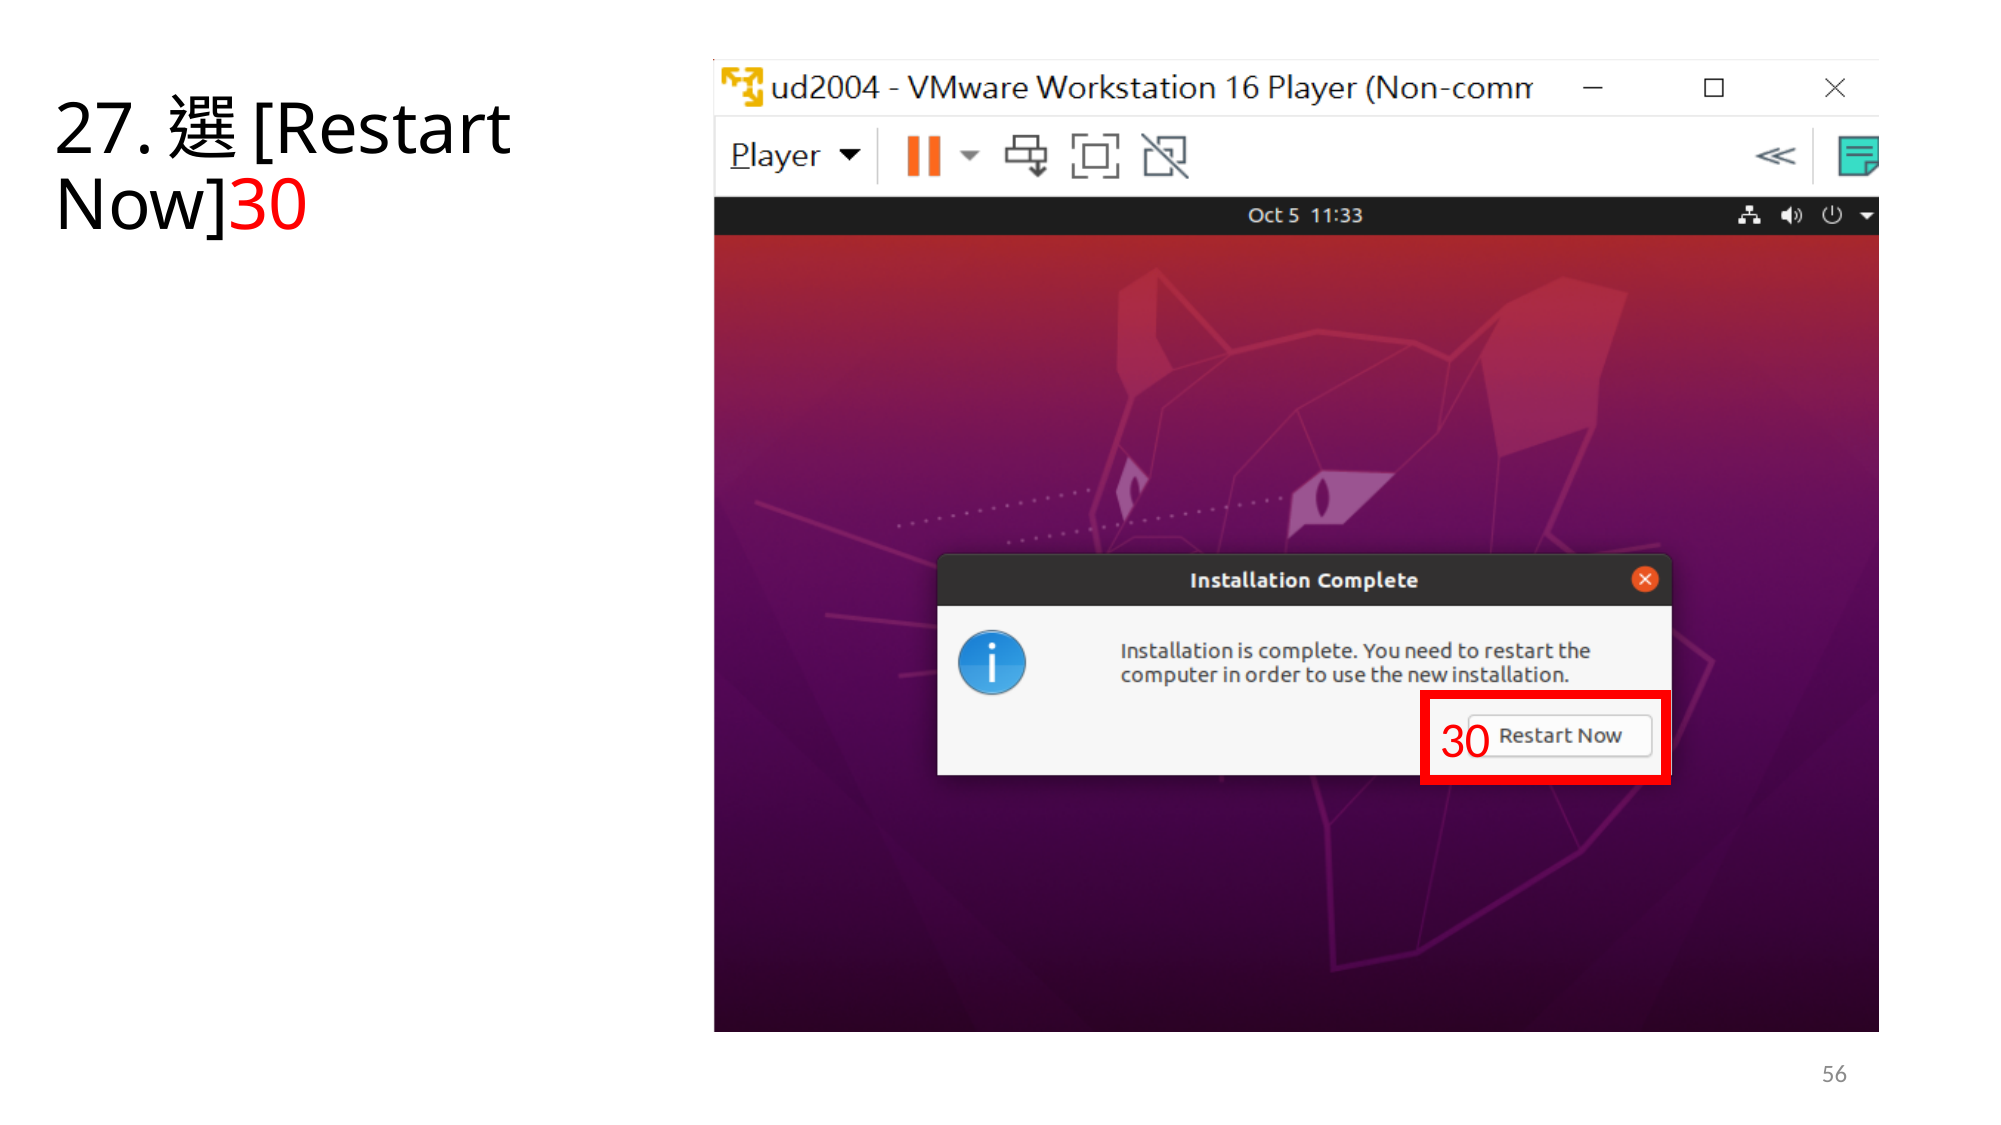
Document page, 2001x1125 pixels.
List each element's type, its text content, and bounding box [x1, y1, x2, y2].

title 27.選[Restart Now]30 [39, 59, 540, 278]
slide_number 56 [1412, 1042, 1863, 1103]
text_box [713, 59, 1879, 1032]
